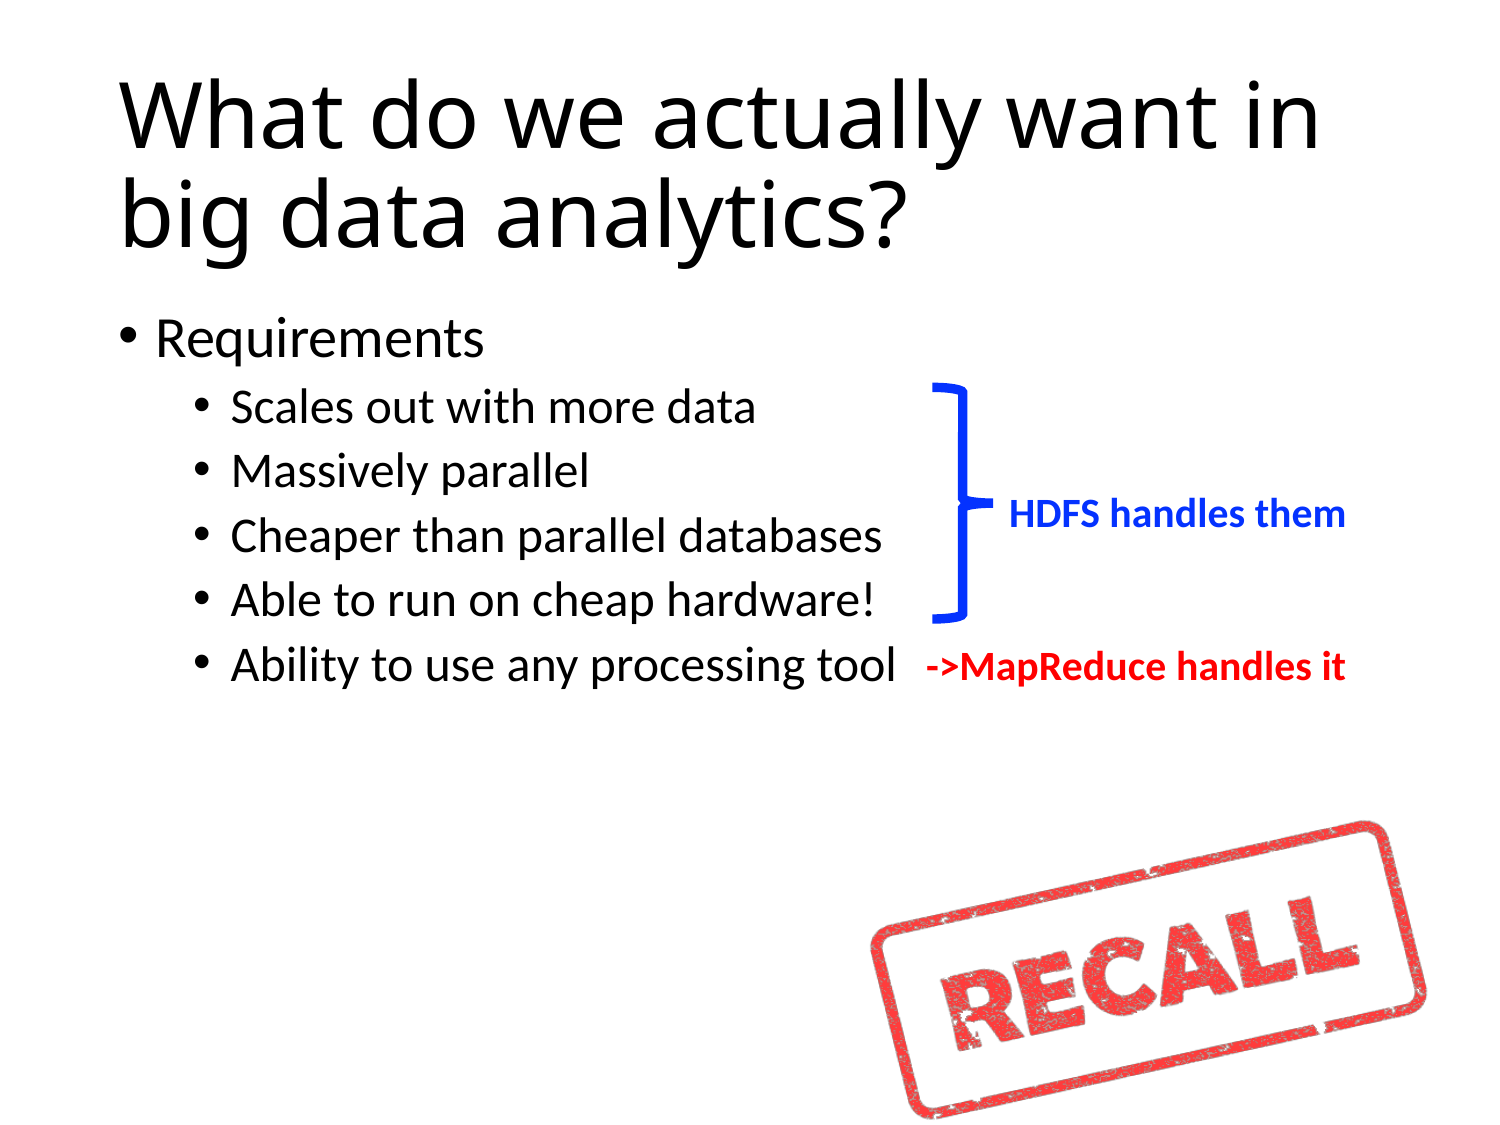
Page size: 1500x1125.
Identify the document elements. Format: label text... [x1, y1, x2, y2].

picture [848, 801, 1454, 1125]
text_box [932, 386, 994, 620]
title What do we actually want in big data analytics? [103, 59, 1397, 278]
text_box ->MapReduce handles it [836, 631, 1362, 696]
text_box HDFS handles them [994, 478, 1362, 544]
list Requirements Scales out with more data Massively parallel Cheaper than parallel databases Able to run on cheap hardware! Ability to use any processing tool [103, 299, 1397, 1014]
